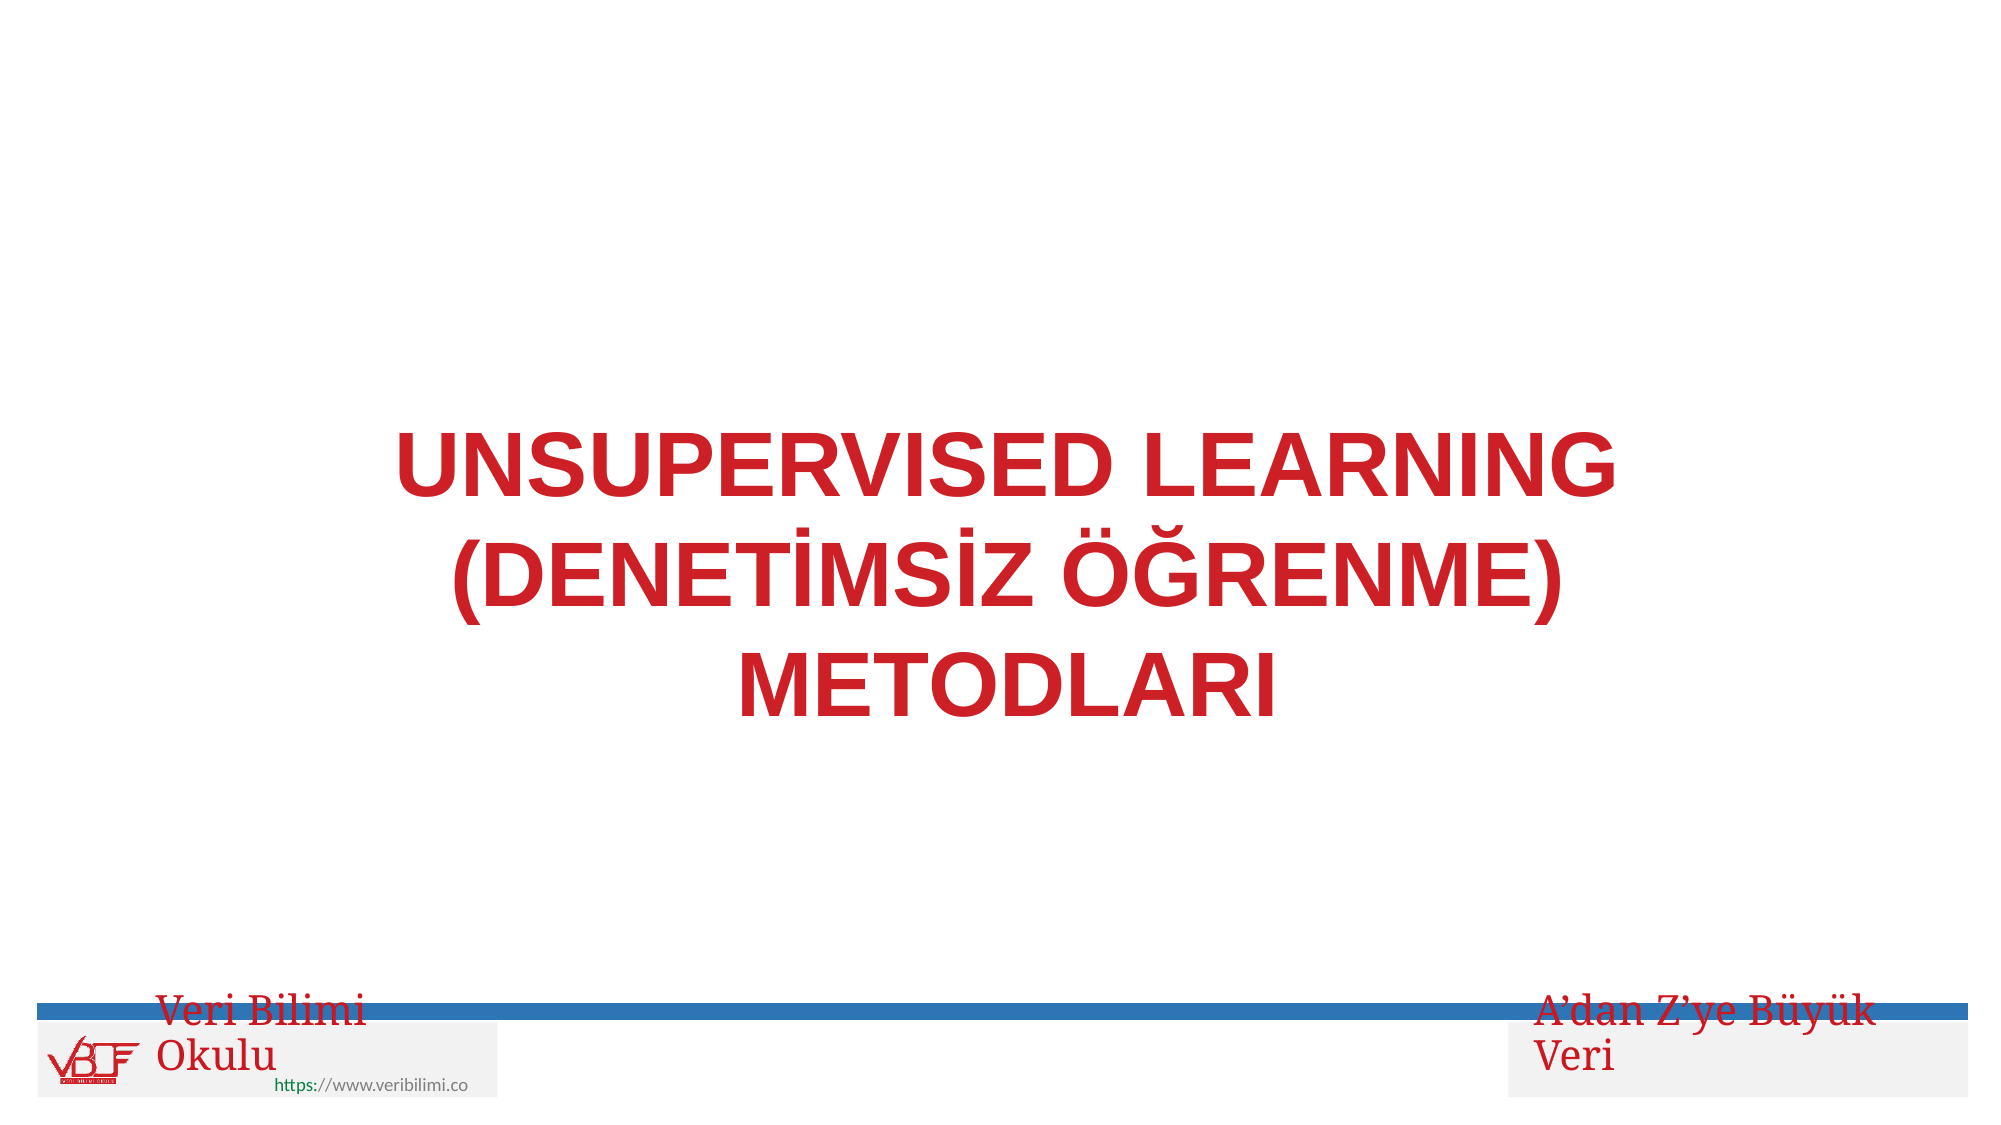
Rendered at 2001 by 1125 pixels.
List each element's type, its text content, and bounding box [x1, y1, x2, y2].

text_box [37, 1022, 537, 1103]
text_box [1508, 1022, 1969, 1098]
text_box UNSUPERVISED LEARNING (DENETİMSİZ ÖĞRENME) METODLARI [279, 397, 1662, 742]
